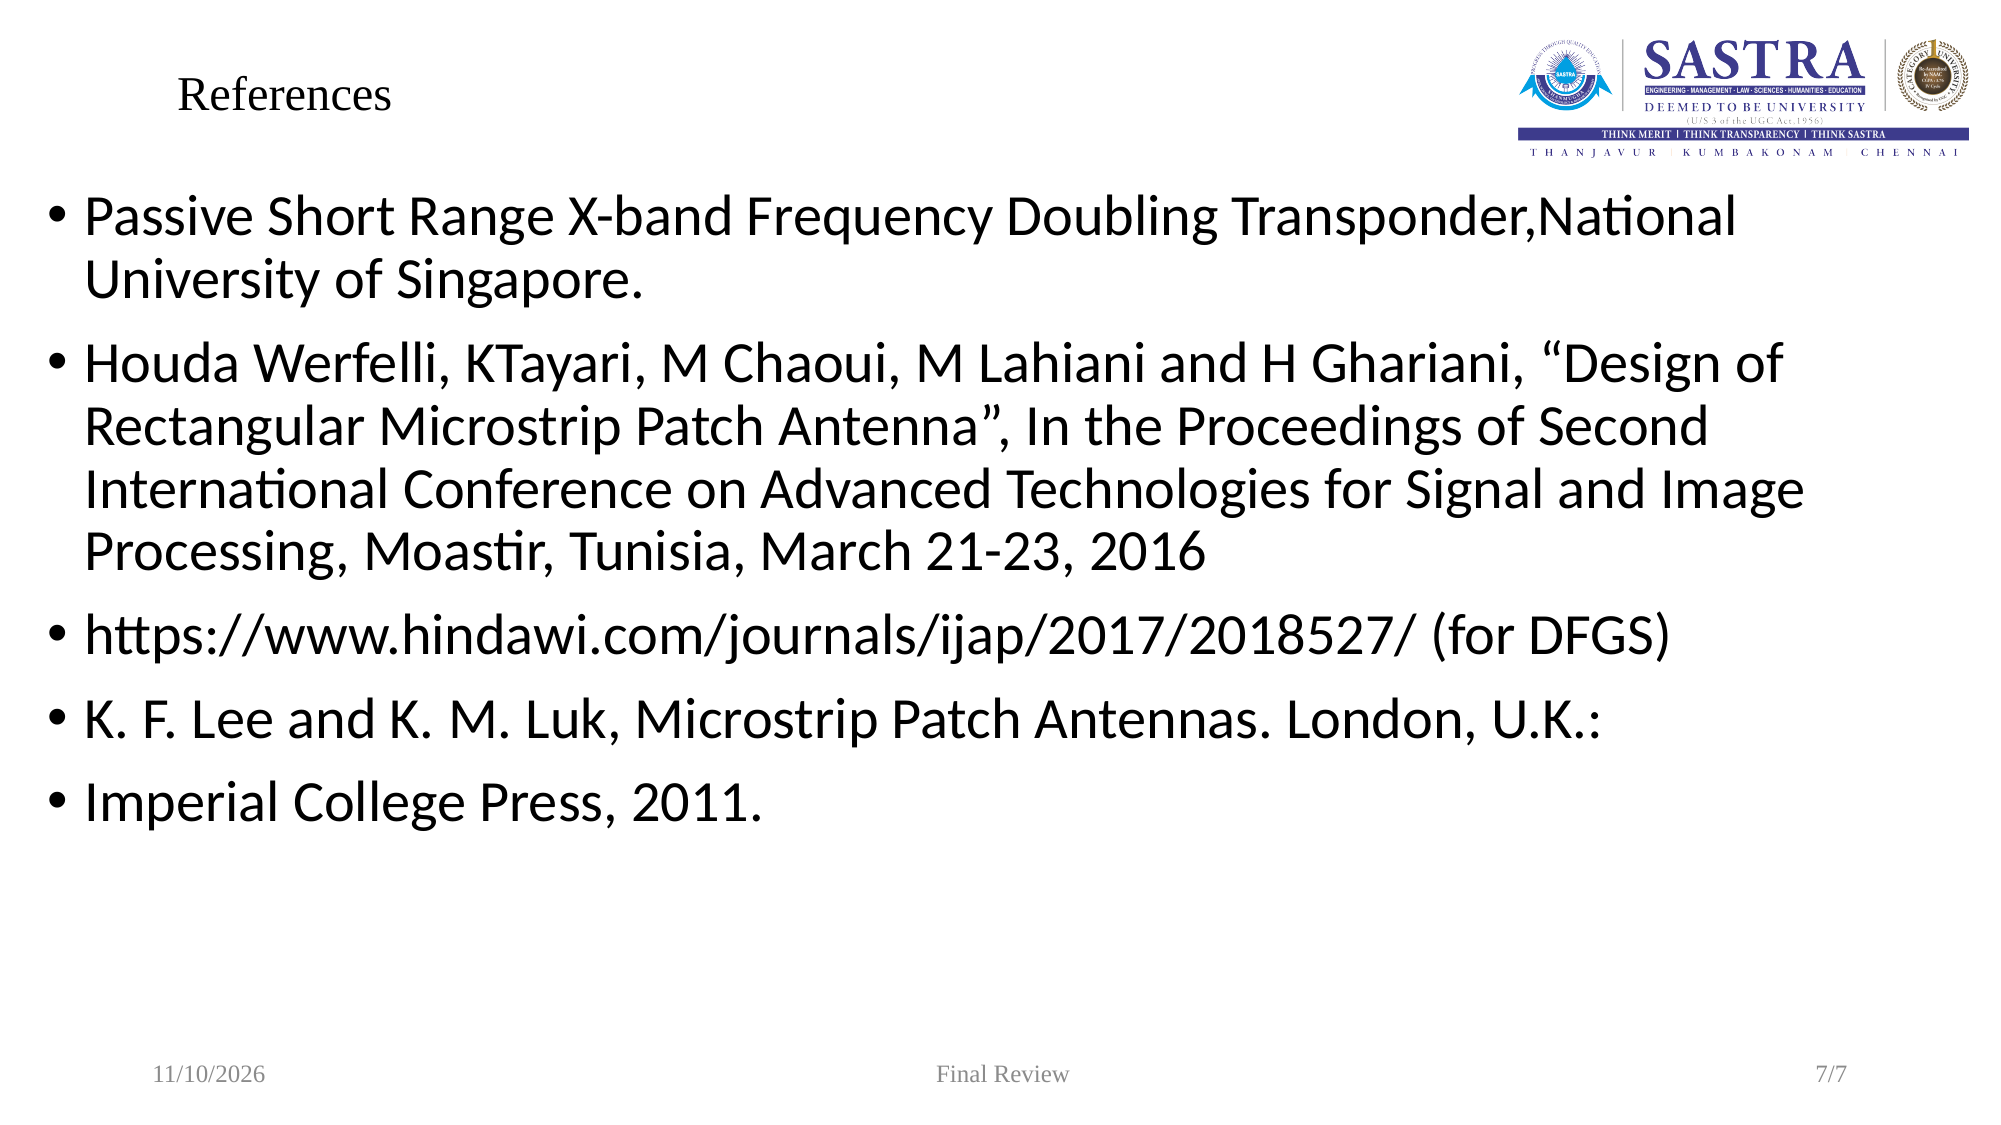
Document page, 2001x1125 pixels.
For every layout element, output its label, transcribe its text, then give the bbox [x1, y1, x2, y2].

title References [137, 59, 1863, 178]
slide_number 7/7 [1412, 1042, 1863, 1103]
picture [1518, 39, 1969, 158]
footer Final Review [662, 1042, 1338, 1103]
list Passive Short Range X-band Frequency Doubling Transponder,National University of Singapore. Houda Werfelli, KTayari, M Chaoui, M Lahiani and H Ghariani, “Design of Rectangular Microstrip Patch Antenna”, In the Proceedings of Second International Conference on Advanced Technologies for Signal and Image Processing, Moastir, Tunisia, March 21-23, 2016 https://www.hindawi.com/journals/ijap/2017/2018527/ (for DFGS) K. F. Lee and K. M. Luk, Microstrip Patch Antennas. London, U.K.: Imperial College Press, 2011. [32, 178, 2000, 905]
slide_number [137, 1042, 588, 1103]
